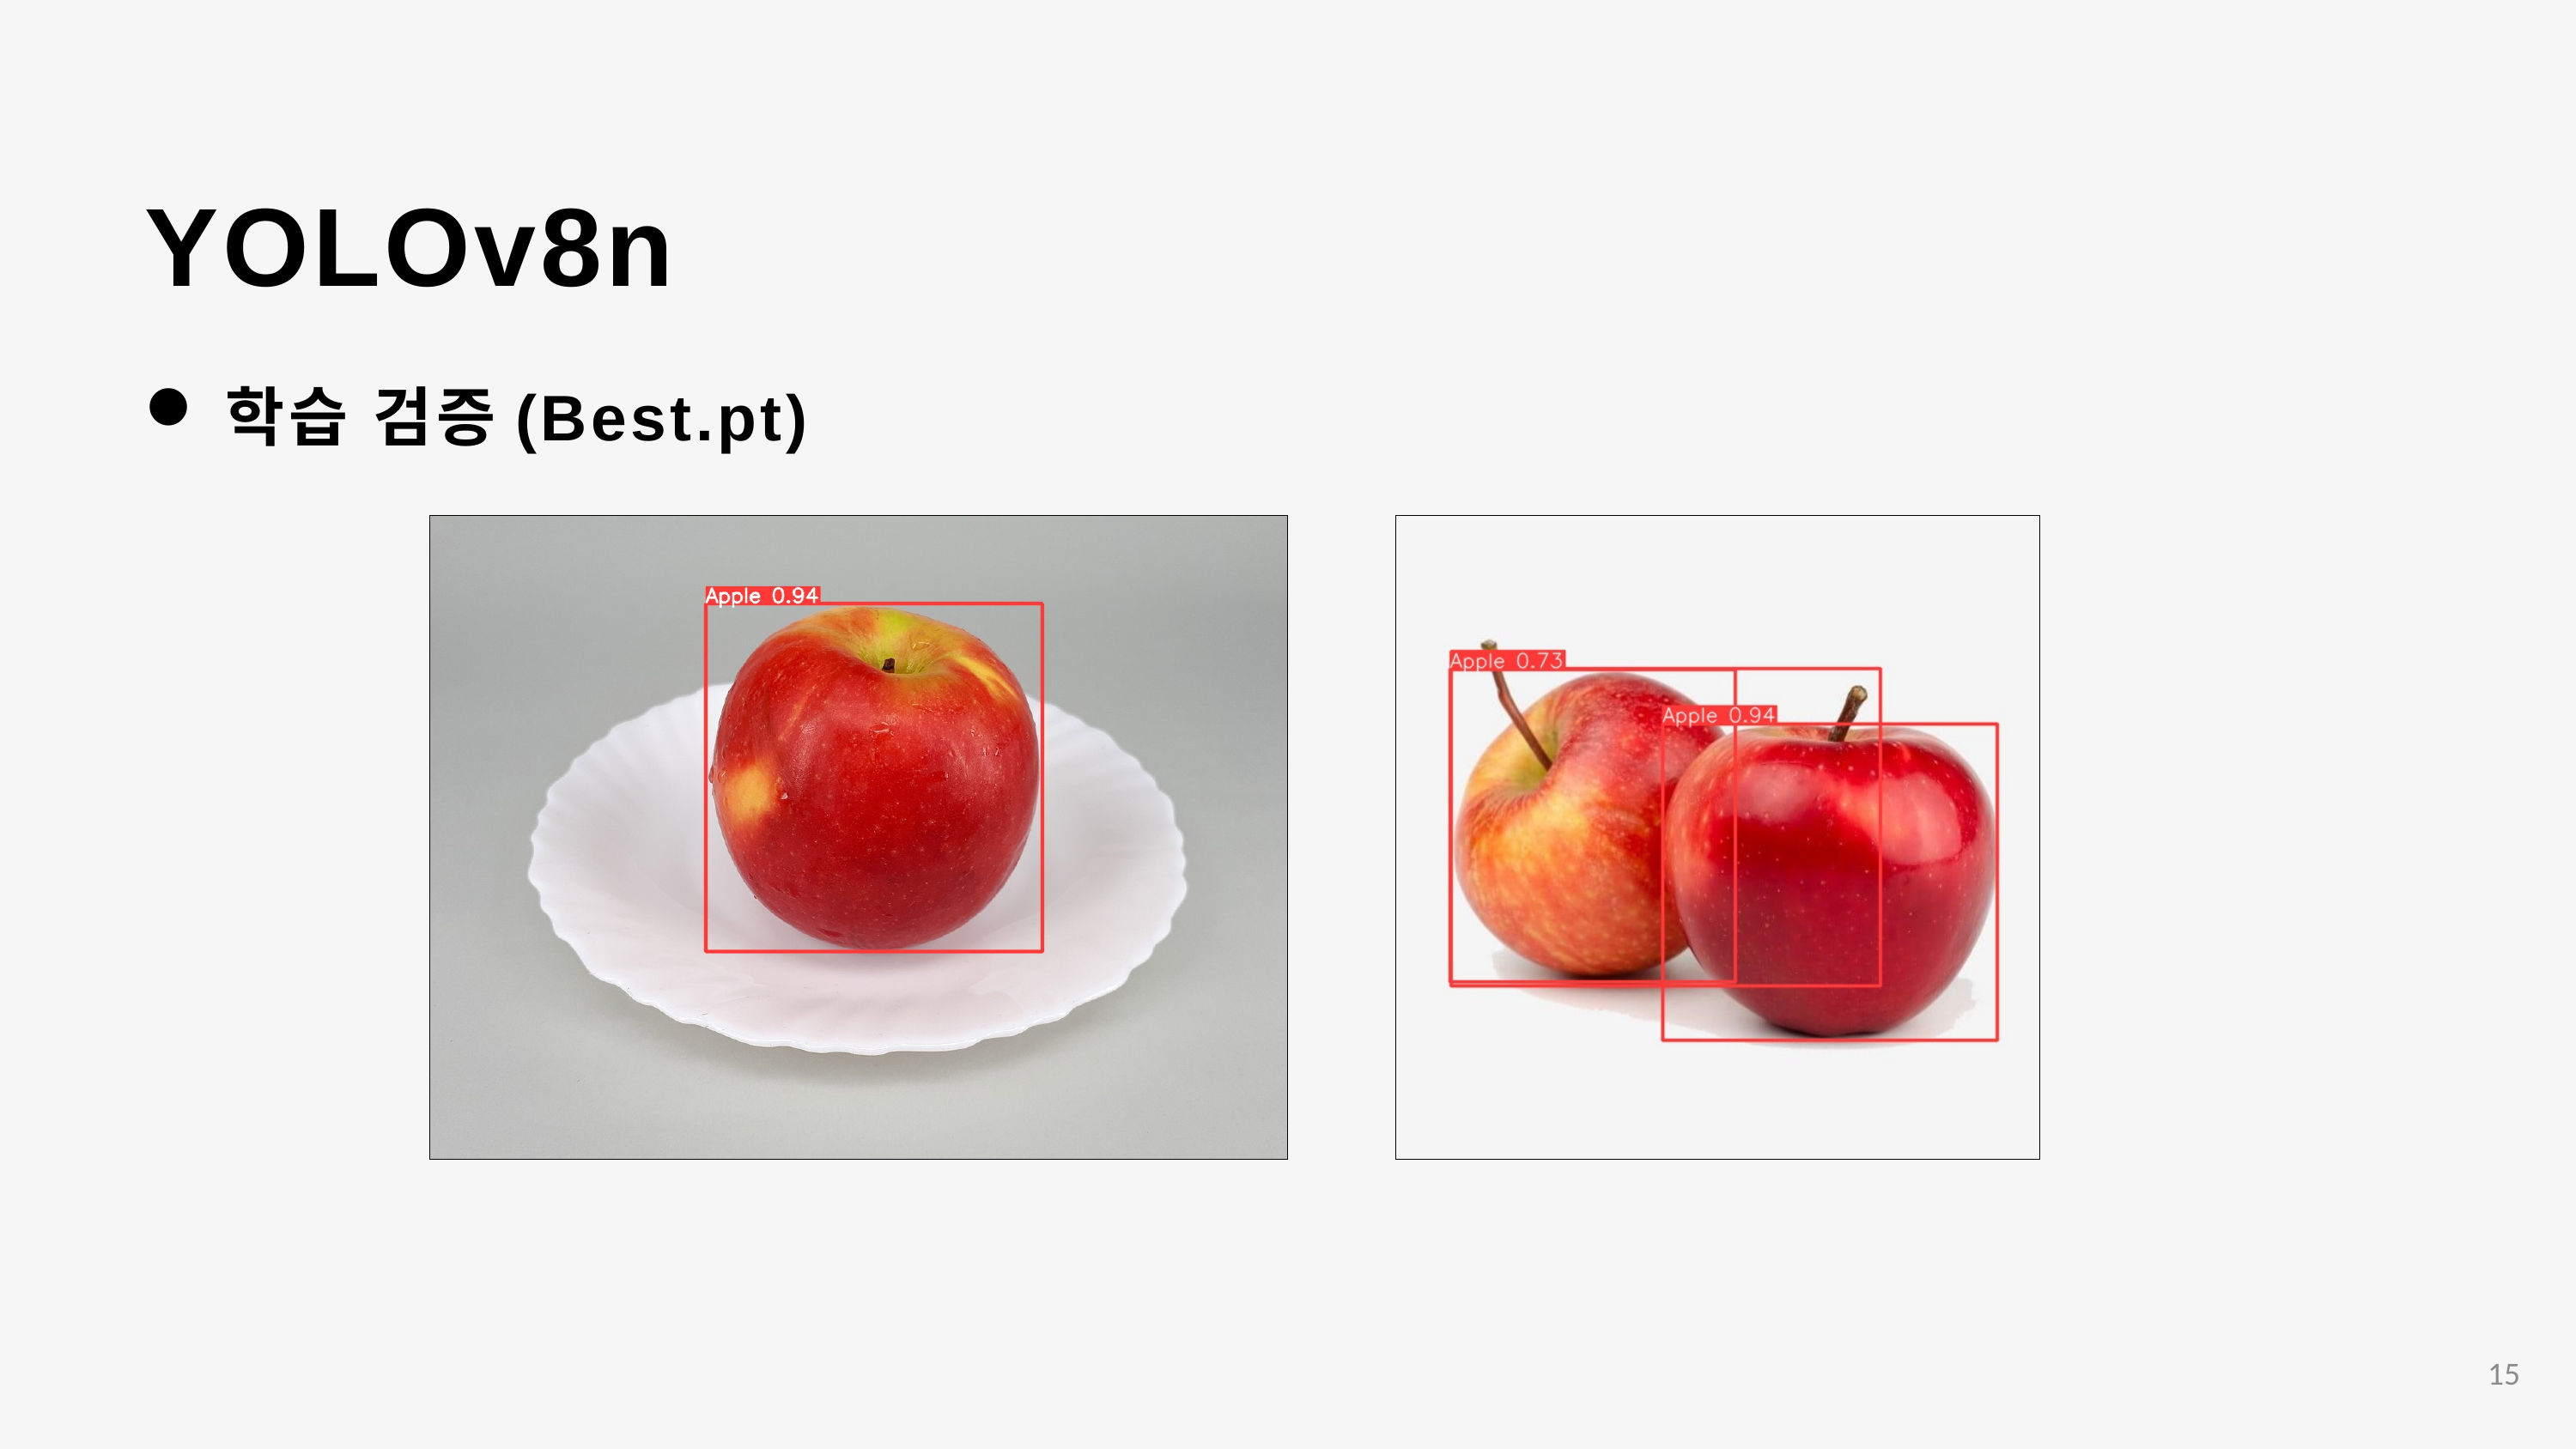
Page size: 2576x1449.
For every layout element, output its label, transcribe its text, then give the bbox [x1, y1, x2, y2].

picture [429, 515, 1289, 1160]
text_box 학습 검증(Best.pt) [144, 298, 2475, 454]
text_box YOLOv8n [144, 153, 1466, 298]
picture [1395, 515, 2040, 1160]
slide_number 15 [2200, 1336, 2533, 1410]
